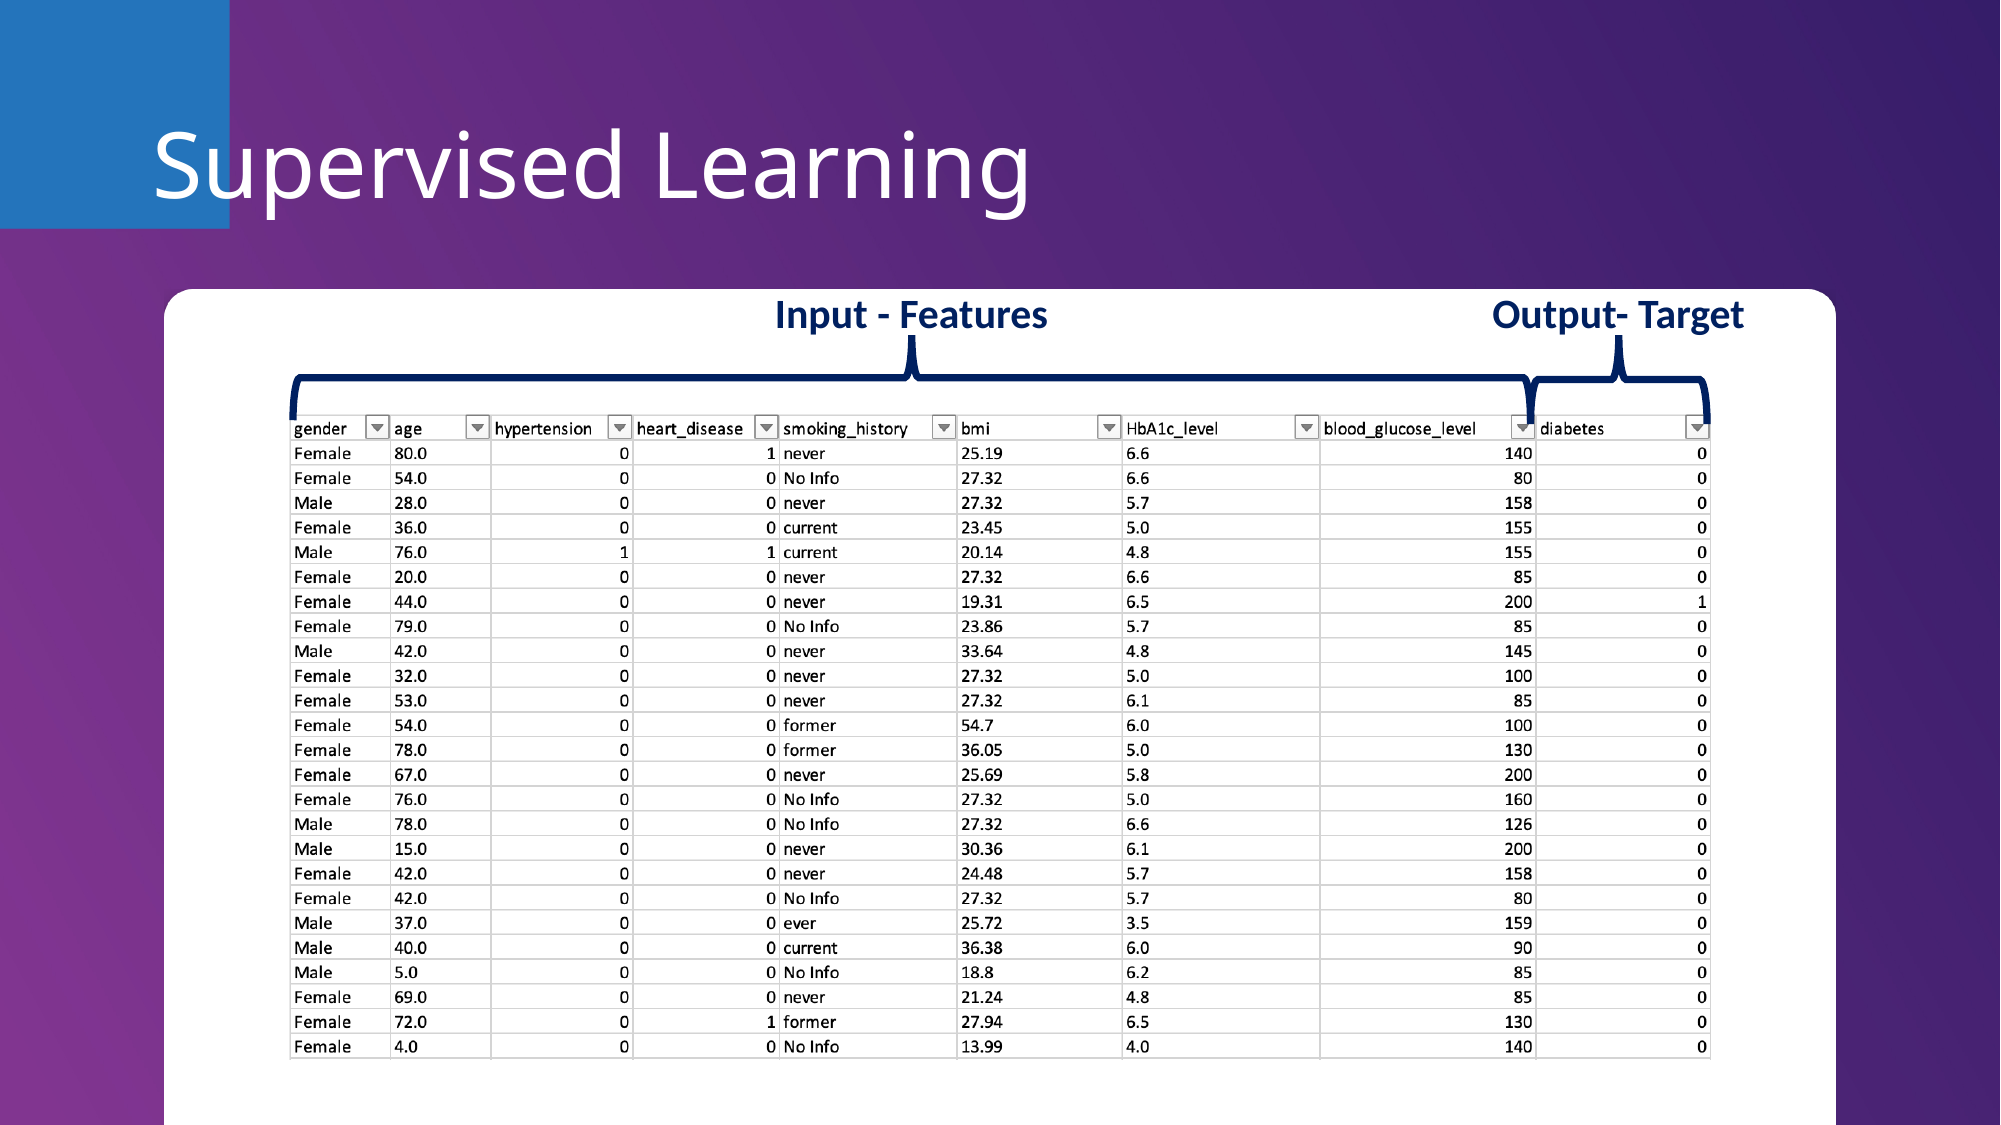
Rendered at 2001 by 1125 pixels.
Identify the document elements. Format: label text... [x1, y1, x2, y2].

picture [0, 0, 2000, 1125]
text_box Input - Features [697, 279, 1126, 289]
text_box Output- Target [1404, 279, 1833, 289]
title Supervised Learning [137, 59, 1863, 278]
